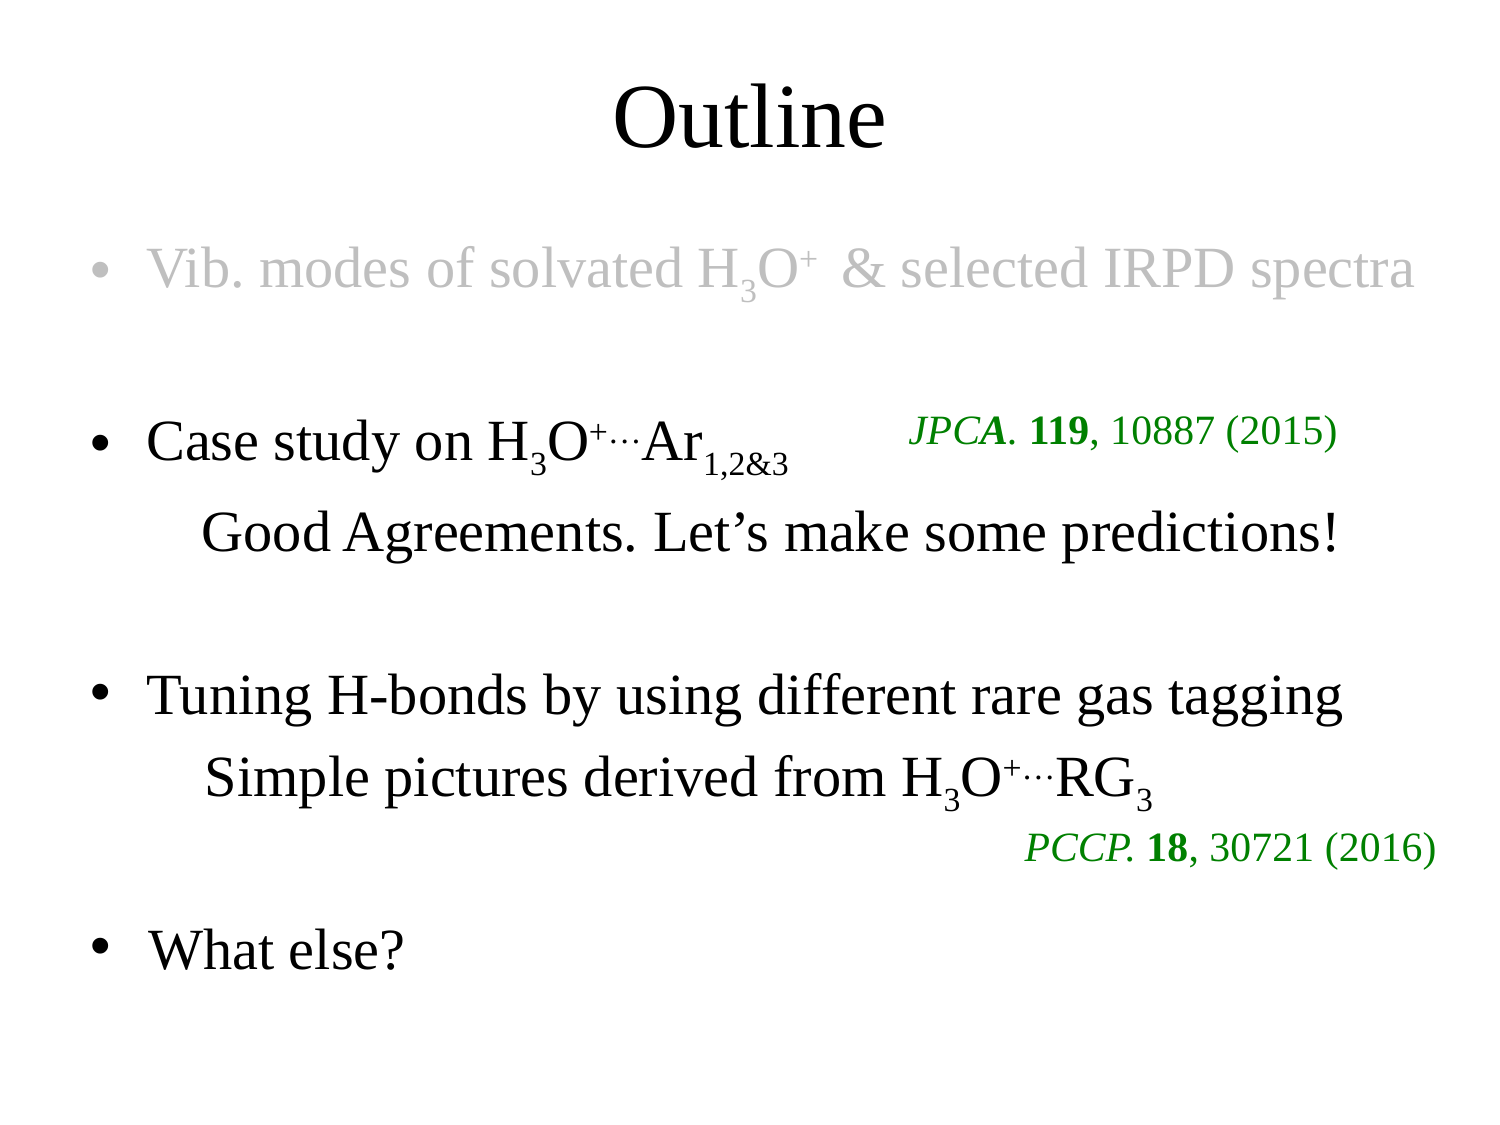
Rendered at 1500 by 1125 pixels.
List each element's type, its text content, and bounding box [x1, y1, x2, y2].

text_box JPCA. 119, 10887 (2015) [893, 395, 1435, 461]
title Outline [75, 45, 1425, 178]
list Vib. modes of solvated H3O+ & selected IRPD spectra Case study on H3O+…Ar1,2&3 Good Agreements. Let’s make some predictions! Tuning H-bonds by using different rare gas tagging Simple pictures derived from H3O+…RG3 What else? [75, 222, 1461, 1005]
text_box PCCP. 18, 30721 (2016) [1009, 811, 1457, 877]
